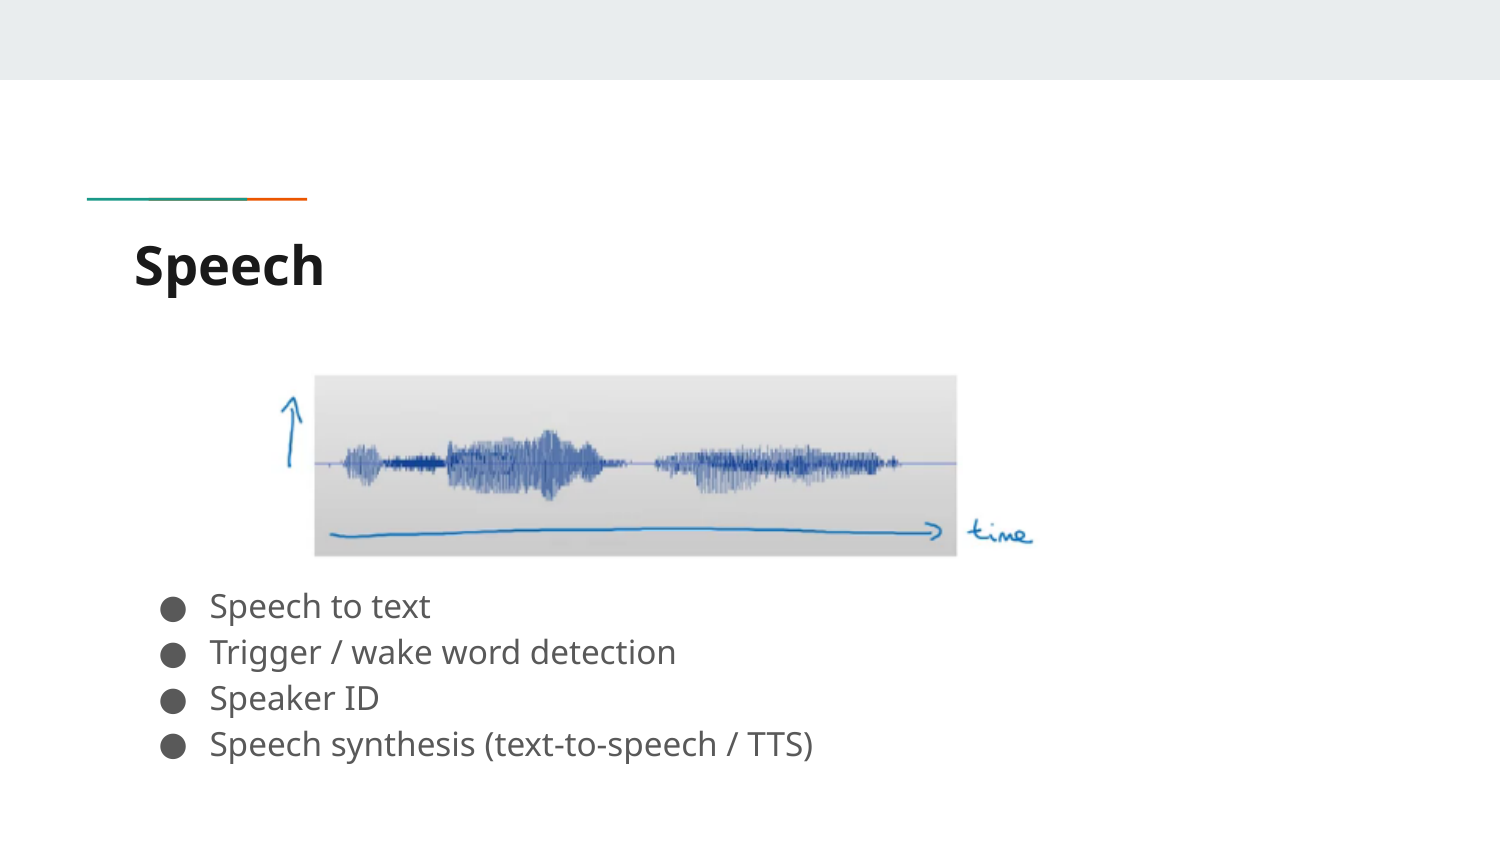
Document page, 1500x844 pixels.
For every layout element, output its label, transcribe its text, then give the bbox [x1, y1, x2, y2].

title Speech [119, 216, 1381, 305]
list Speech to text Trigger / wake word detection Speaker ID Speech synthesis (text-to-speech / TTS) [119, 341, 1381, 712]
picture [271, 363, 1052, 563]
